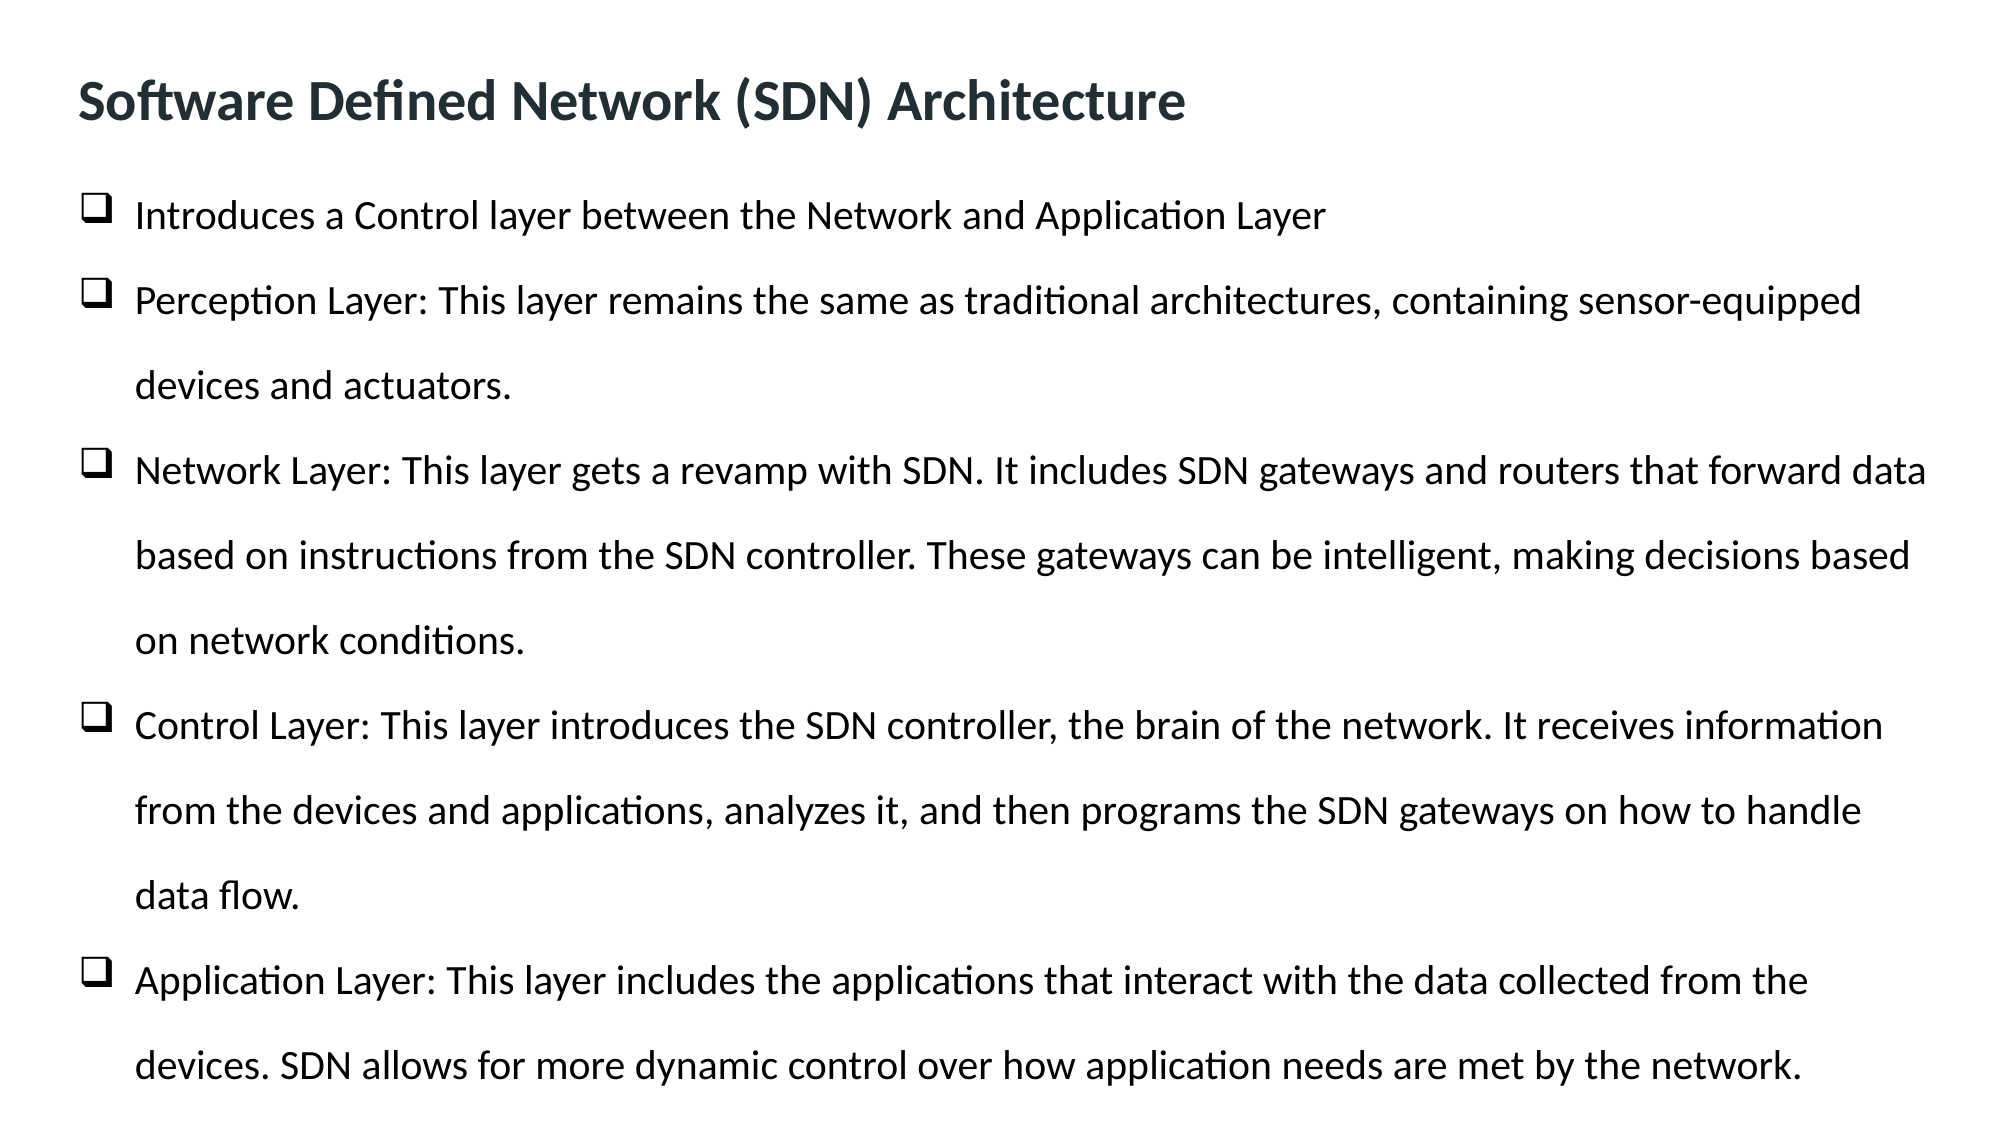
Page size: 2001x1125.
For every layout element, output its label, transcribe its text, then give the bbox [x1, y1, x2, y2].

text_box Introduces a Control layer between the Network and Application Layer Perception Layer: This layer remains the same as traditional architectures, containing sensor-equipped devices and actuators. Network Layer: This layer gets a revamp with SDN. It includes SDN gateways and routers that forward data based on instructions from the SDN controller. These gateways can be intelligent, making decisions based on network conditions. Control Layer: This layer introduces the SDN controller, the brain of the network. It receives information from the devices and applications, analyzes it, and then programs the SDN gateways on how to handle data flow. Application Layer: This layer includes the applications that interact with the data collected from the devices. SDN allows for more dynamic control over how application needs are met by the network. [63, 145, 1948, 1055]
text_box Software Defined Network (SDN) Architecture [63, 54, 1686, 140]
